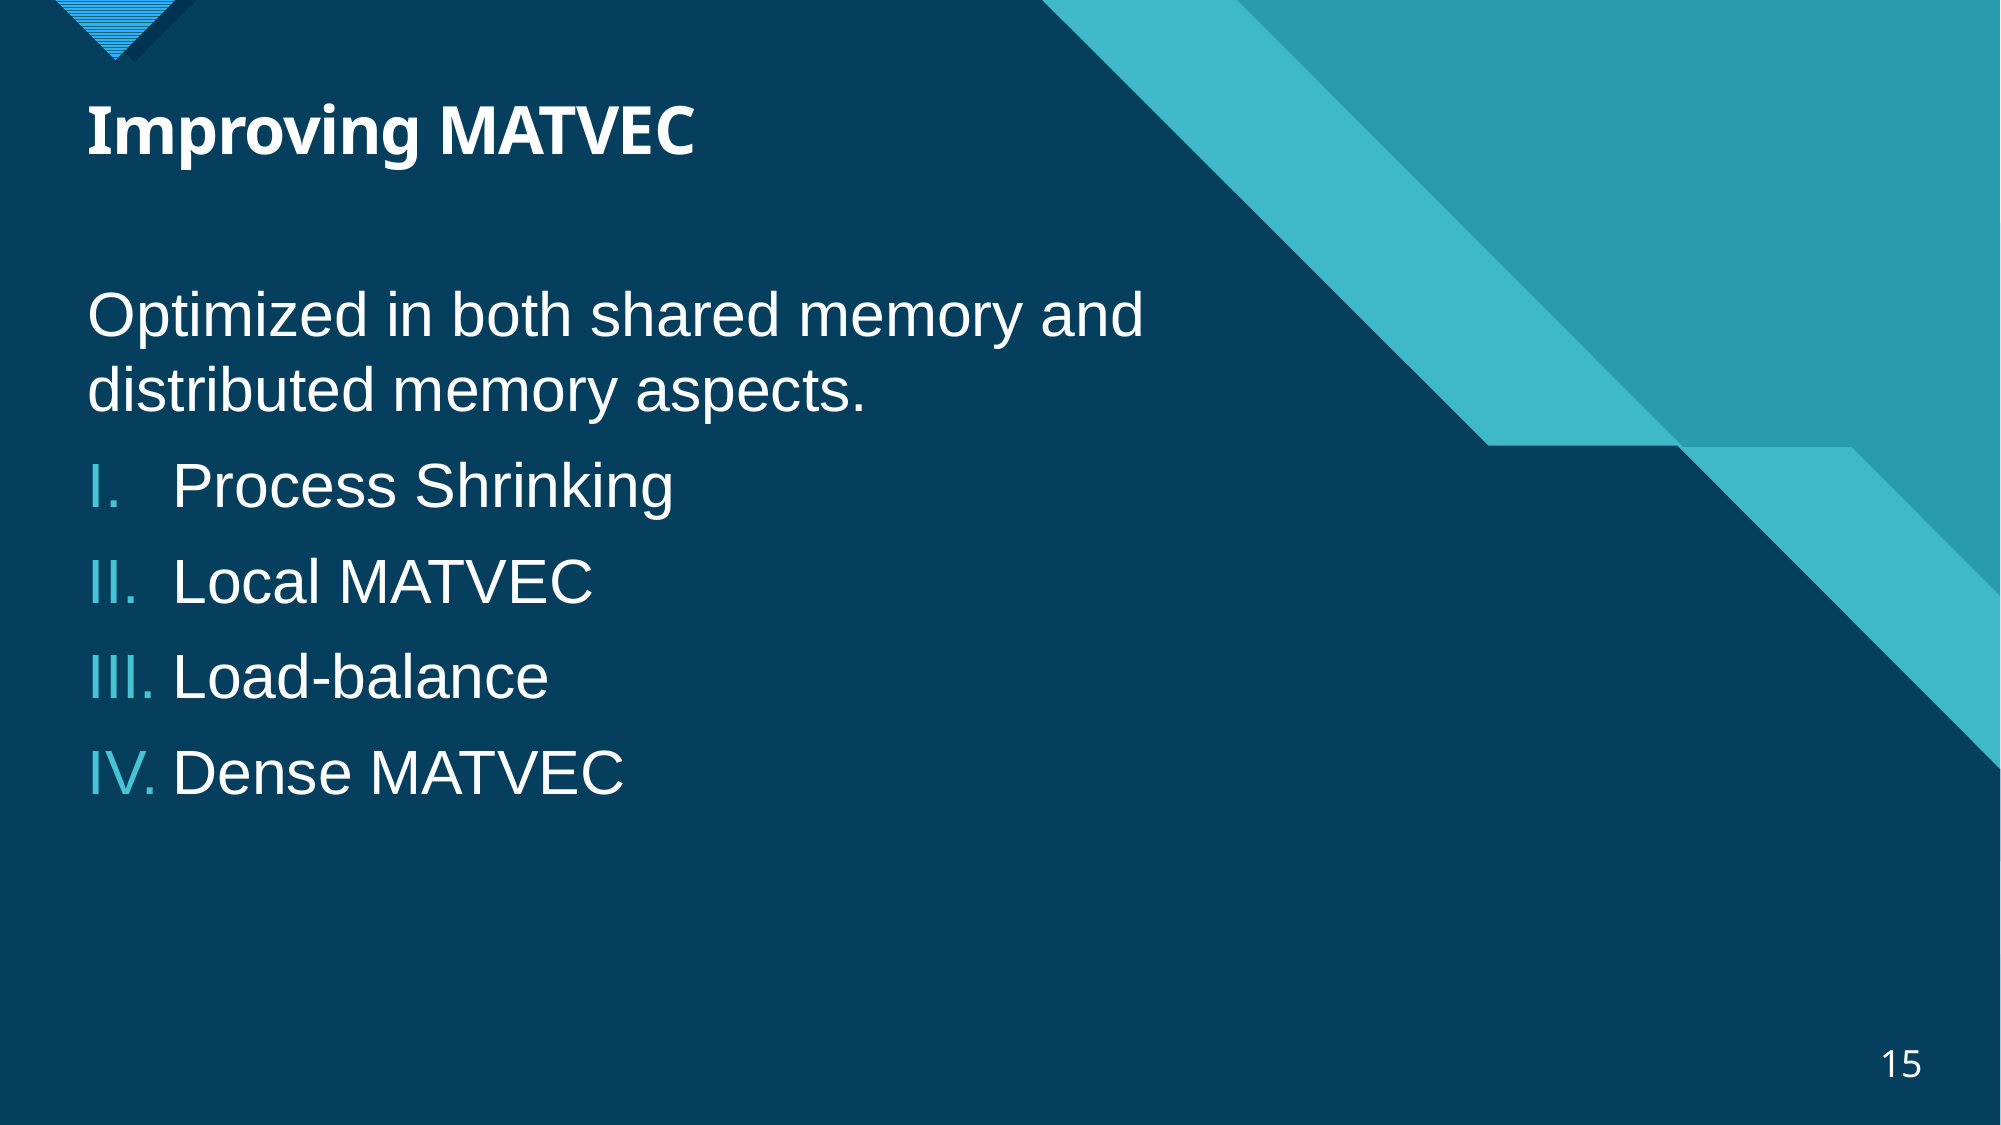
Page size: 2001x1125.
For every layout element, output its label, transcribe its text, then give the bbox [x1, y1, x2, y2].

list Optimized in both shared memory and distributed memory aspects. Process Shrinking Local MATVEC Load-balance Dense MATVEC [72, 266, 1175, 1002]
title Improving MATVEC [72, 89, 1913, 177]
slide_number 15 [1845, 1035, 1938, 1096]
